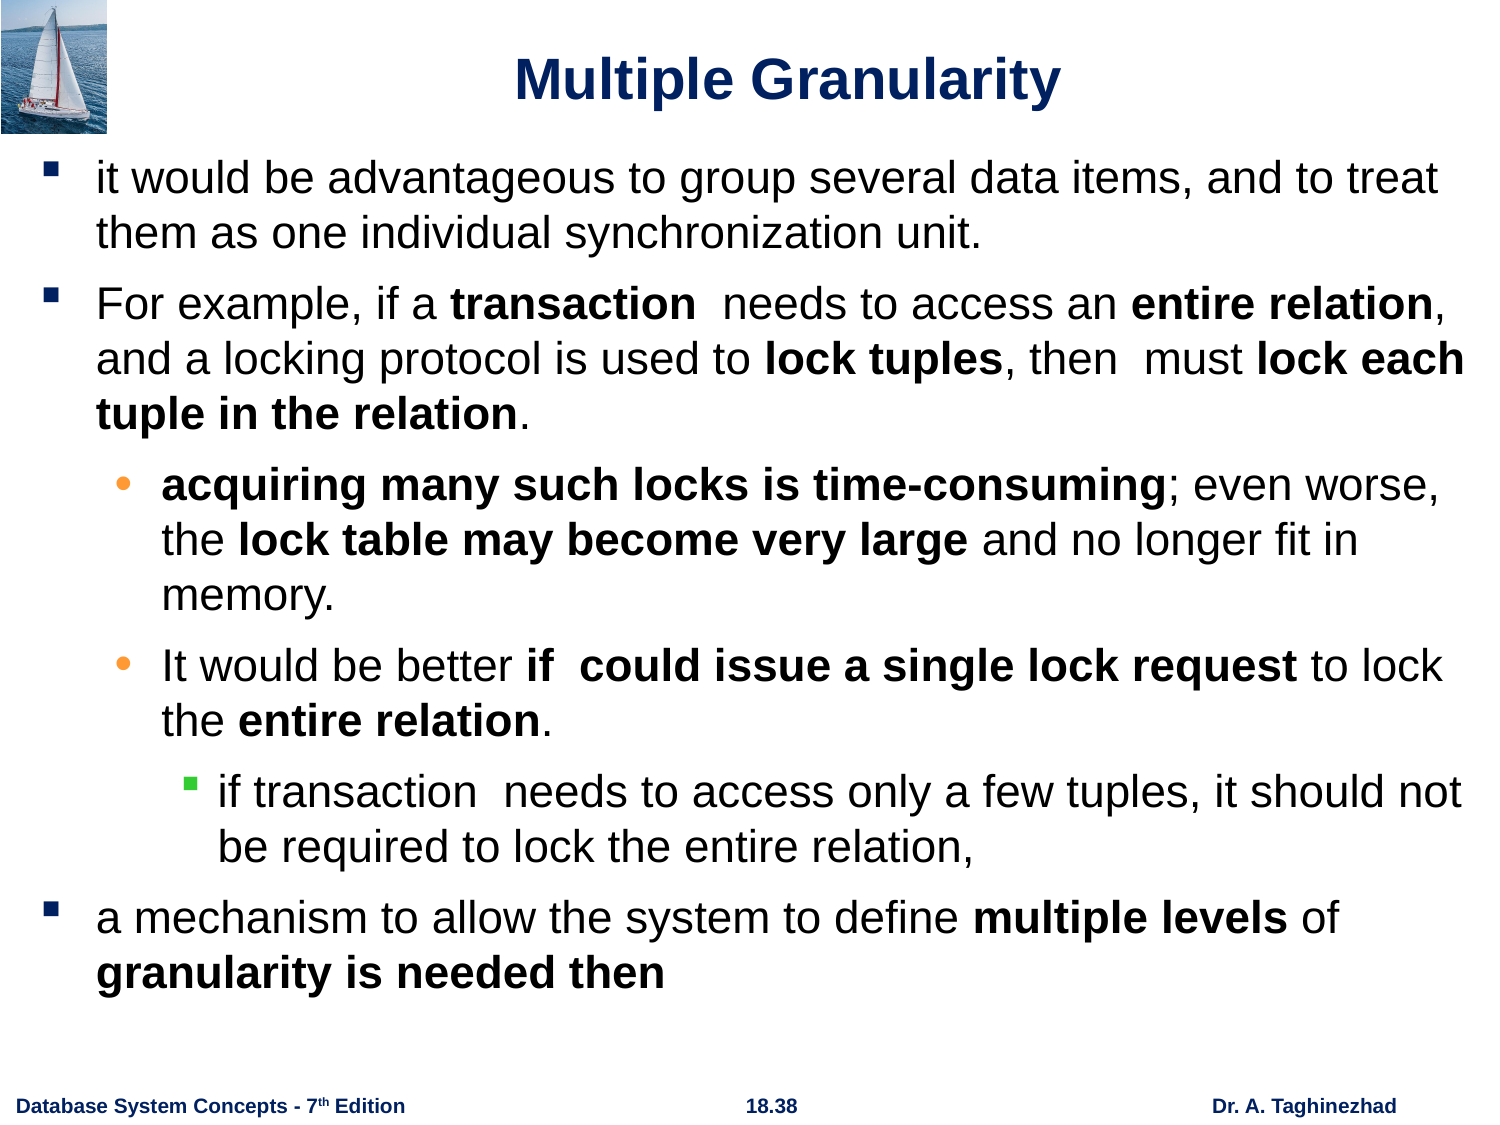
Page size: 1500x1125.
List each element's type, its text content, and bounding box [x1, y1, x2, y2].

title Multiple Granularity [125, 18, 1452, 120]
picture [1, 0, 107, 134]
